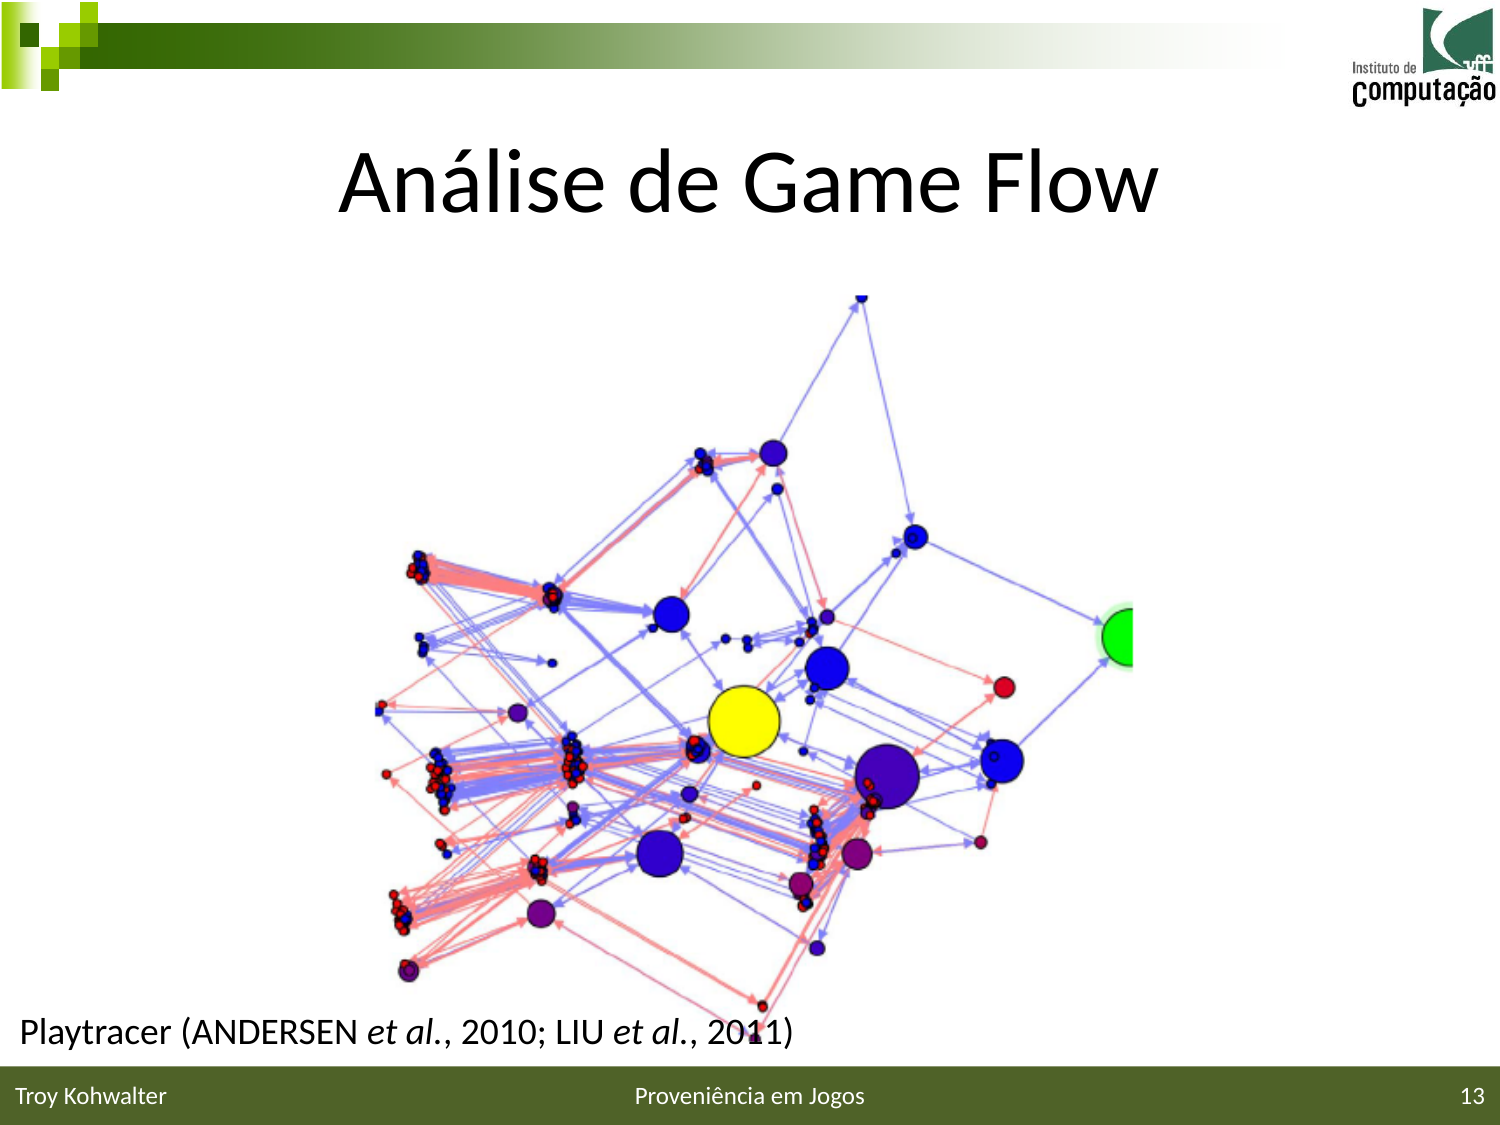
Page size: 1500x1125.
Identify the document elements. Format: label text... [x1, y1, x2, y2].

slide_number 13 [1149, 1065, 1500, 1125]
slide_number Troy Kohwalter [0, 1065, 350, 1125]
text_box Playtracer (ANDERSEN et al., 2010; LIU et al., 2011) [4, 999, 810, 1060]
footer Proveniência em Jogos [512, 1065, 988, 1125]
title Análise de Game Flow [75, 82, 1425, 270]
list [364, 287, 1135, 1049]
